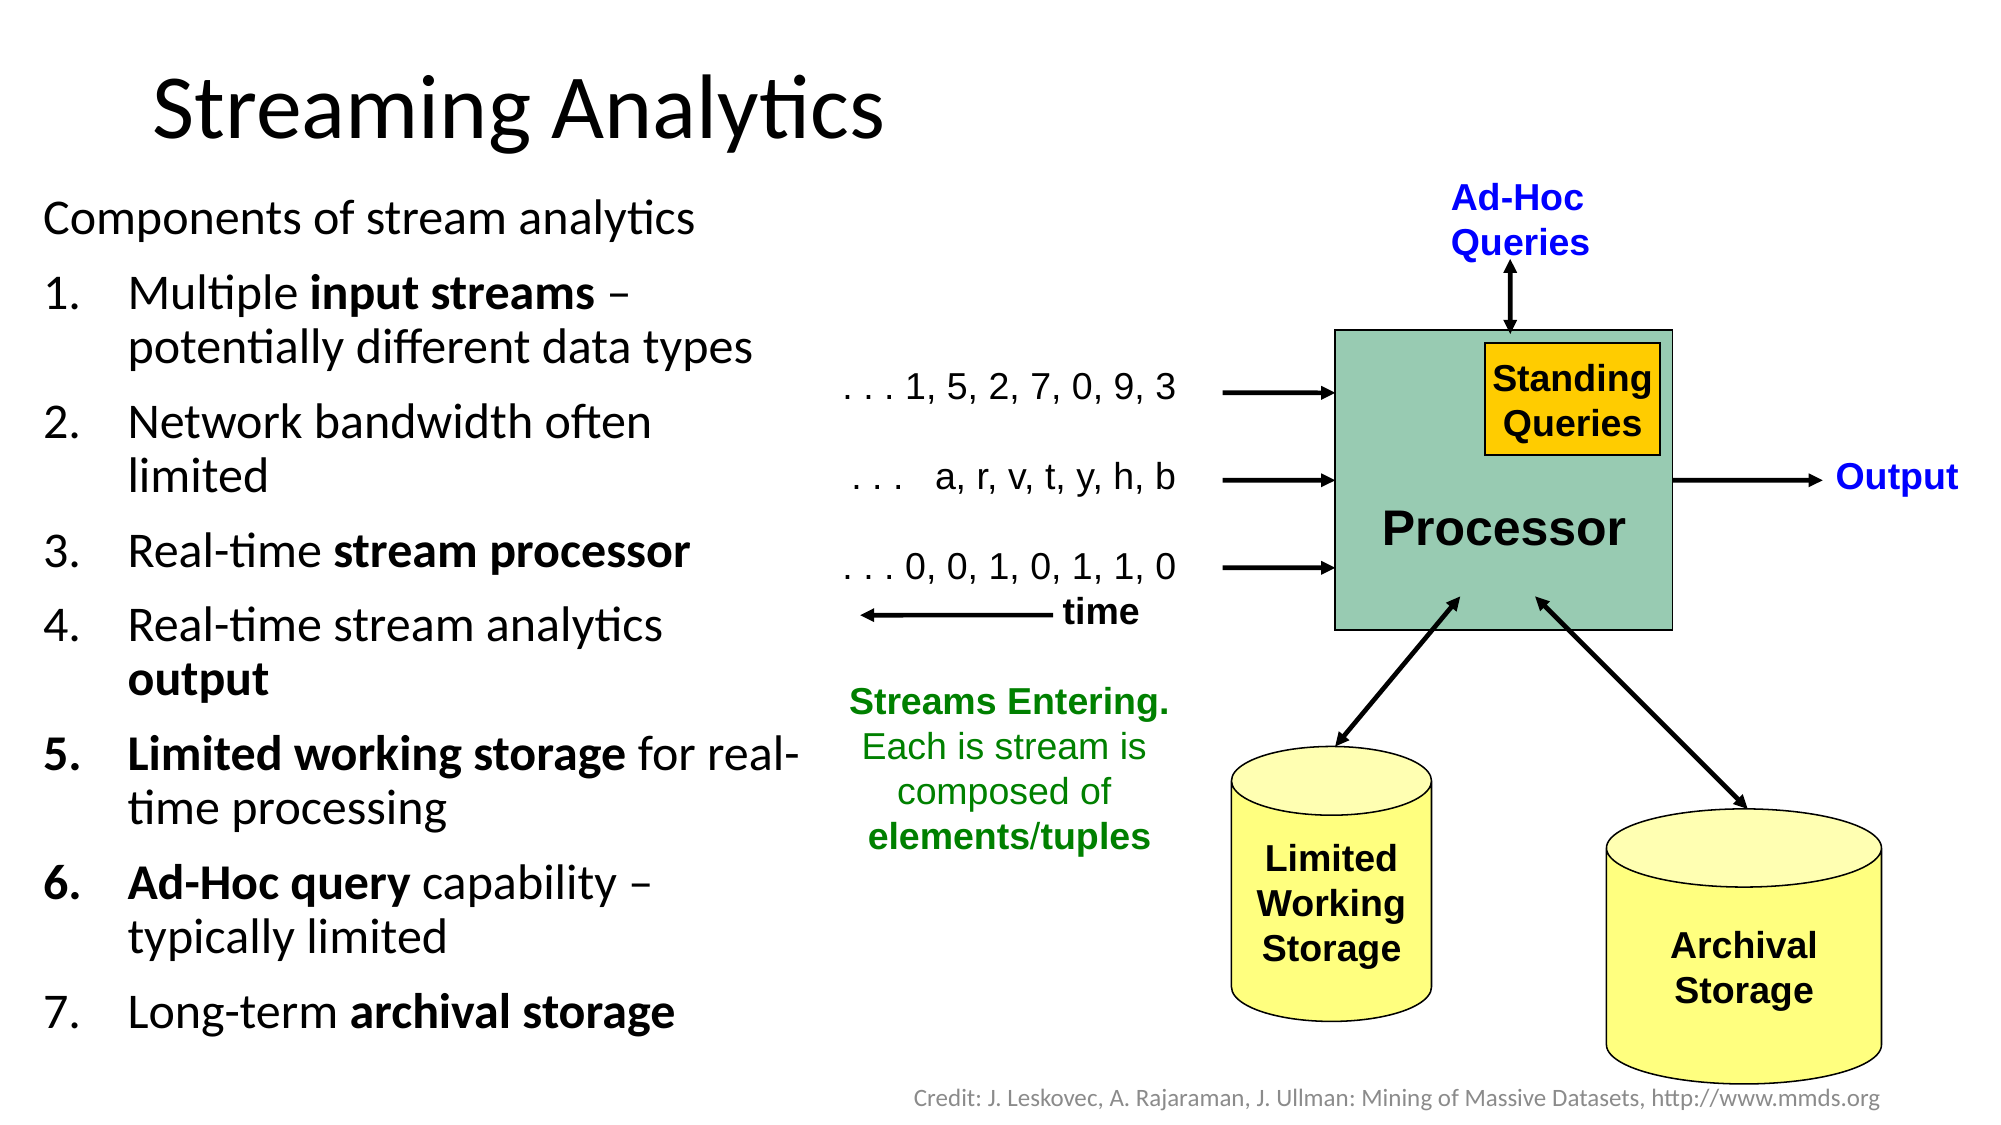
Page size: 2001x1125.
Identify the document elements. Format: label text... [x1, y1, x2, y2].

text_box [1335, 596, 1461, 747]
text_box Ad-Hoc Queries [1436, 165, 1606, 271]
text_box 0 [1606, 808, 1882, 887]
text_box [1504, 258, 1517, 334]
text_box [1222, 561, 1336, 575]
text_box Archival Storage [1606, 808, 1882, 1084]
text_box . . . 1, 5, 2, 7, 0, 9, 3 . . . a, r, v, t, y, h, b . . . 0, 0, 1, 0, 1, 1, 0 time Streams Entering. Each is stream is composed of elements/tuples [827, 355, 1192, 865]
text_box Limited Working Storage [1231, 746, 1432, 1022]
text_box Standing Queries [1485, 342, 1661, 456]
text_box [1672, 474, 1823, 487]
list Components of stream analytics Multiple input streams – potentially different data types Network bandwidth often limited Real-time stream processor Real-time stream analytics output Limited working storage for real-time processing Ad-Hoc query capability – typically limited Long-term archival storage [28, 183, 819, 1109]
text_box Processor [1335, 330, 1673, 631]
text_box [1222, 386, 1336, 400]
text_box [1231, 746, 1432, 815]
text_box [860, 608, 1054, 622]
footer Credit: J. Leskovec, A. Rajaraman, J. Ullman: Mining of Massive Datasets, http://www.mmds.org [804, 1073, 1992, 1119]
text_box [1535, 596, 1748, 809]
text_box Streaming Analytics [137, 0, 1863, 218]
text_box Output [1820, 445, 1974, 505]
text_box [1222, 474, 1336, 487]
